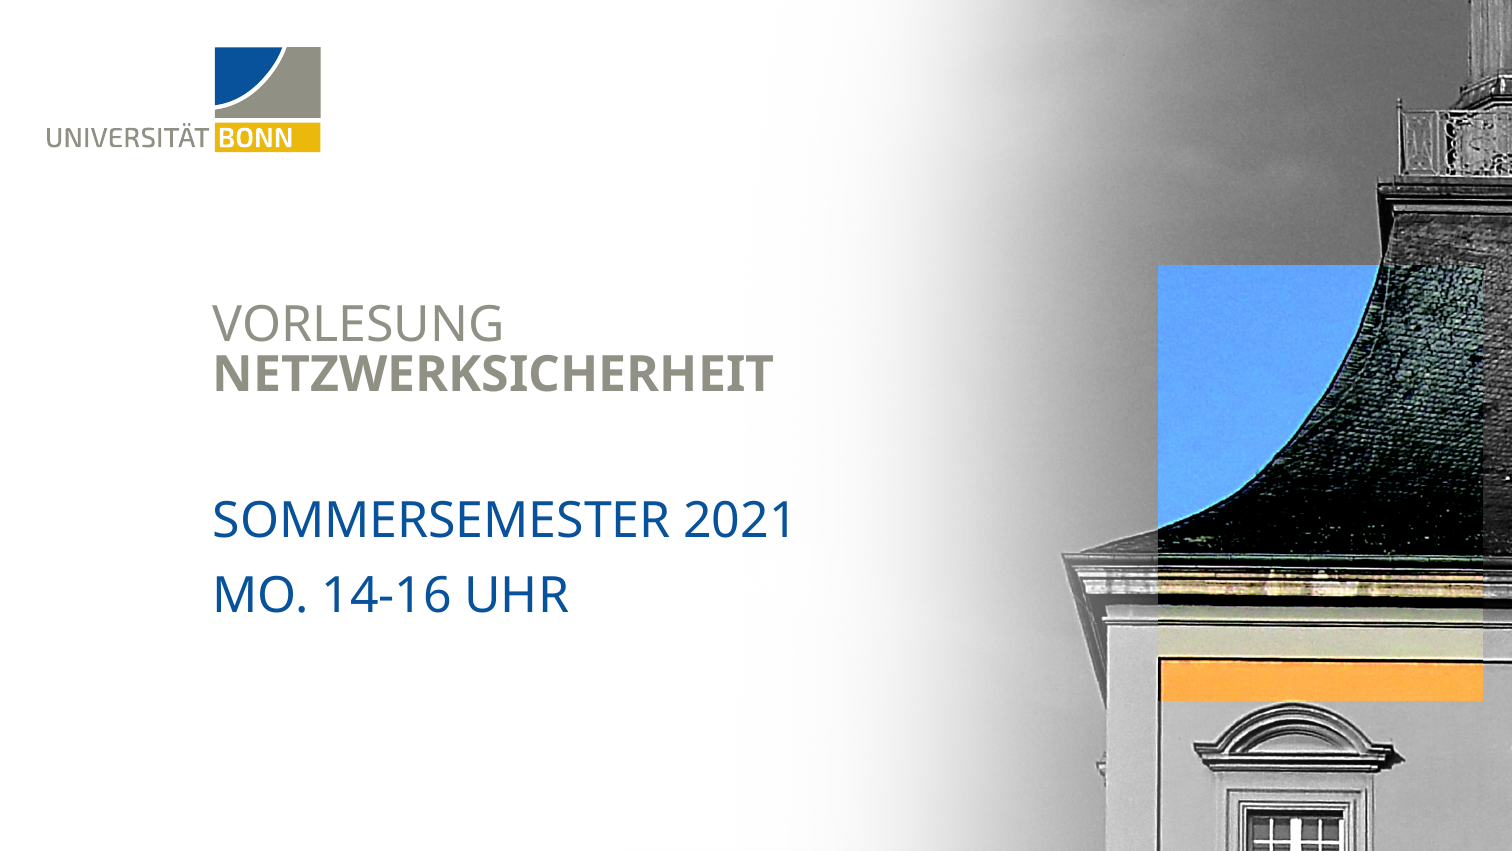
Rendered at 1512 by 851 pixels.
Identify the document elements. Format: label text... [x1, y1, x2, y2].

title Vorlesung Netzwerksicherheit [212, 259, 1040, 402]
subtitle Sommersemester 2021 Mo. 14-16 Uhr [212, 472, 1040, 626]
picture [619, 0, 1512, 851]
